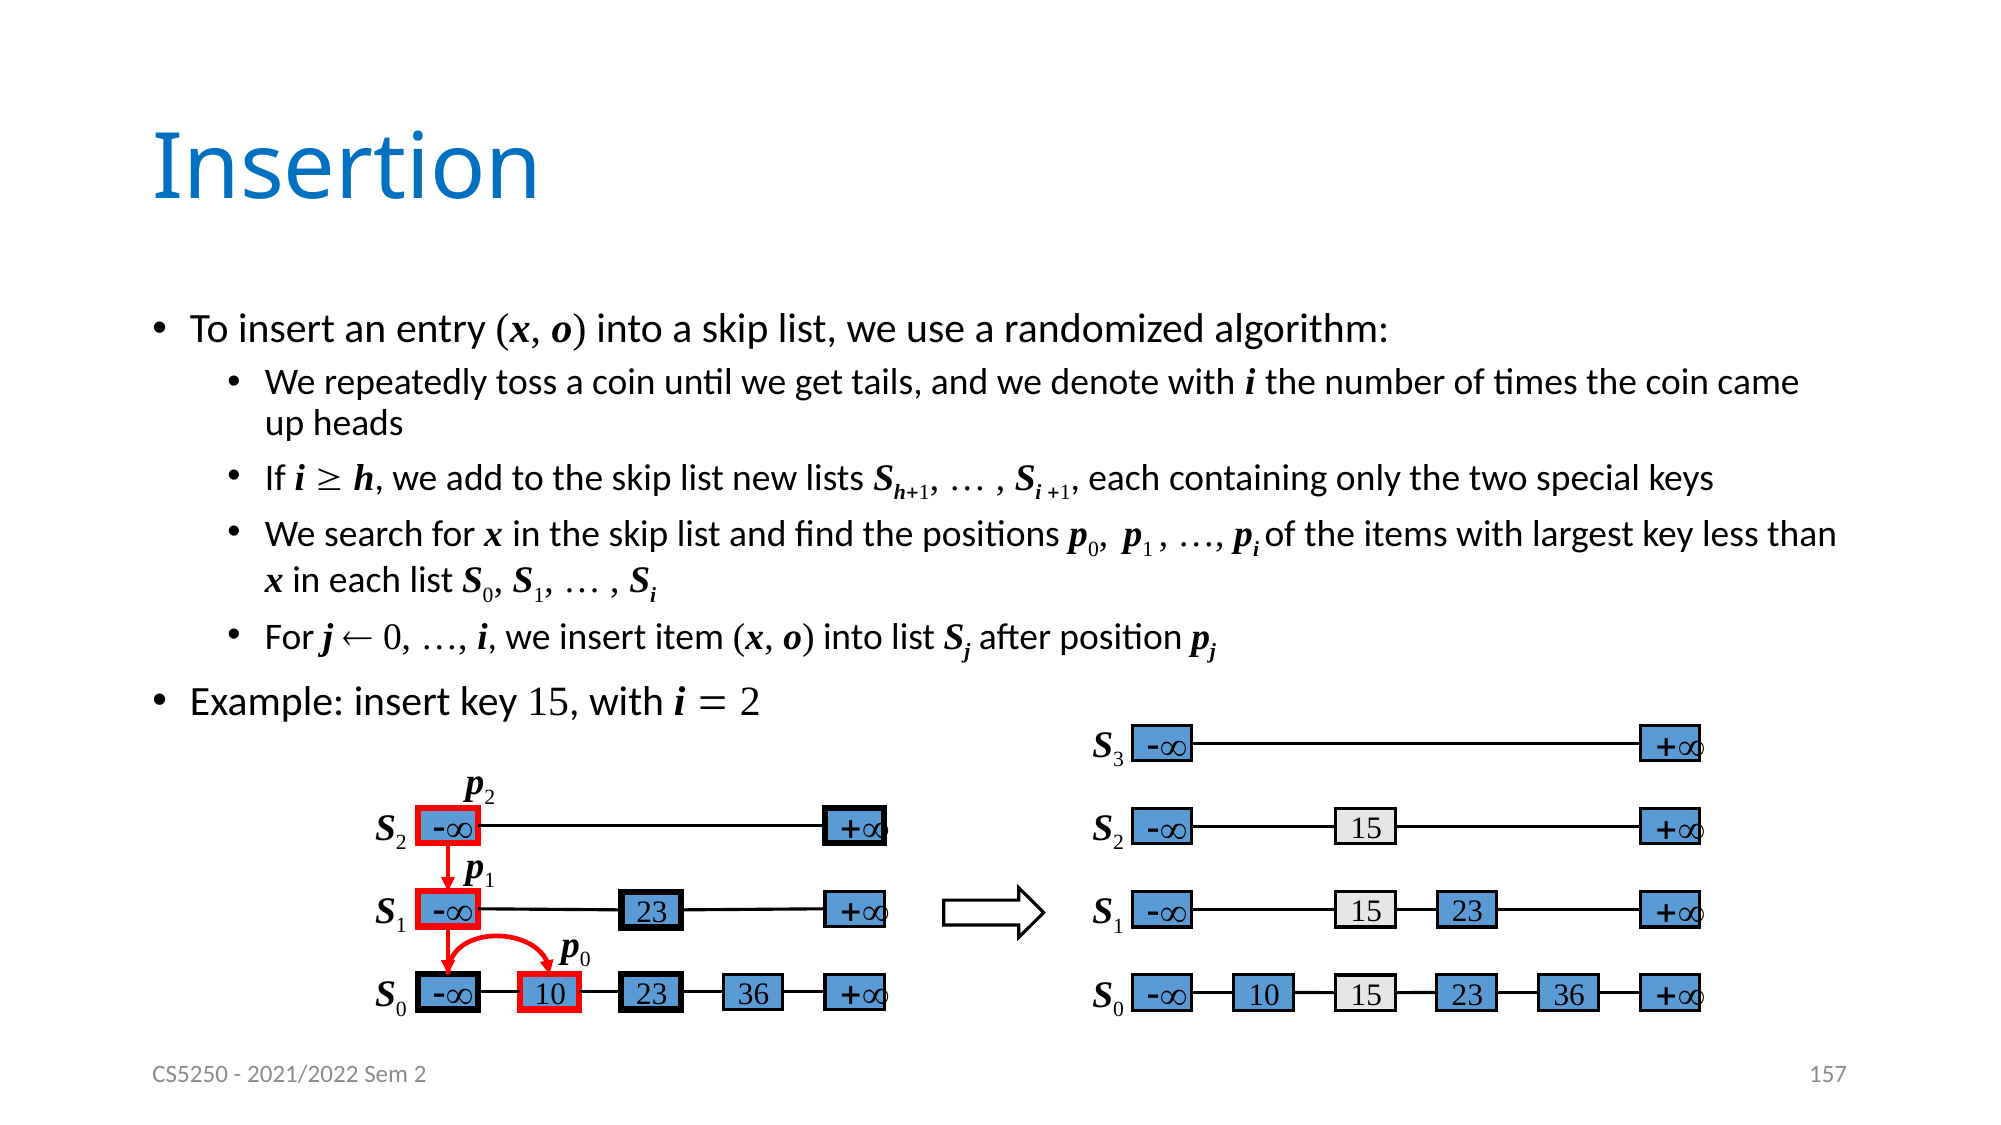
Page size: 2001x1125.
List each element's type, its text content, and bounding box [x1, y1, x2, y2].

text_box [1132, 725, 1700, 761]
text_box S2 [1077, 795, 1139, 862]
text_box p1 [450, 833, 511, 900]
text_box - [422, 891, 478, 927]
title Insertion [137, 59, 1863, 278]
text_box + [825, 807, 885, 844]
slide_number CS5250 - 2021/2022 Sem 2 [137, 1042, 588, 1103]
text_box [1132, 808, 1700, 844]
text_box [1132, 974, 1700, 1011]
text_box S1 [360, 878, 422, 945]
text_box p0 [546, 912, 606, 979]
text_box + [825, 974, 885, 1010]
text_box - [422, 974, 478, 1010]
text_box S1 [1077, 879, 1139, 945]
text_box - [422, 807, 478, 844]
text_box S3 [1077, 712, 1139, 779]
text_box 10 [519, 974, 580, 1010]
text_box [943, 887, 1044, 938]
text_box p2 [450, 749, 511, 816]
text_box 36 [723, 974, 783, 1010]
text_box 23 [621, 974, 681, 1010]
list To insert an entry (x, o) into a skip list, we use a randomized algorithm: We repeatedly toss a coin until we get tails, and we denote with i the number of times the coin came up heads If i  h, we add to the skip list new lists Sh+1, … , Si +1, each containing only the two special keys We search for x in the skip list and find the positions p0, p1 , …, pi of the items with largest key less than x in each list S0, S1, … , Si For j  0, …, i, we insert item (x, o) into list Sj after position pj Example: insert key 15, with i = 2 [137, 299, 1863, 1014]
text_box S0 [1077, 962, 1139, 1029]
slide_number 157 [1412, 1042, 1863, 1103]
text_box S0 [360, 961, 422, 1028]
text_box S2 [360, 795, 422, 862]
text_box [1132, 891, 1700, 928]
text_box 23 [621, 892, 682, 928]
text_box + [825, 891, 885, 927]
